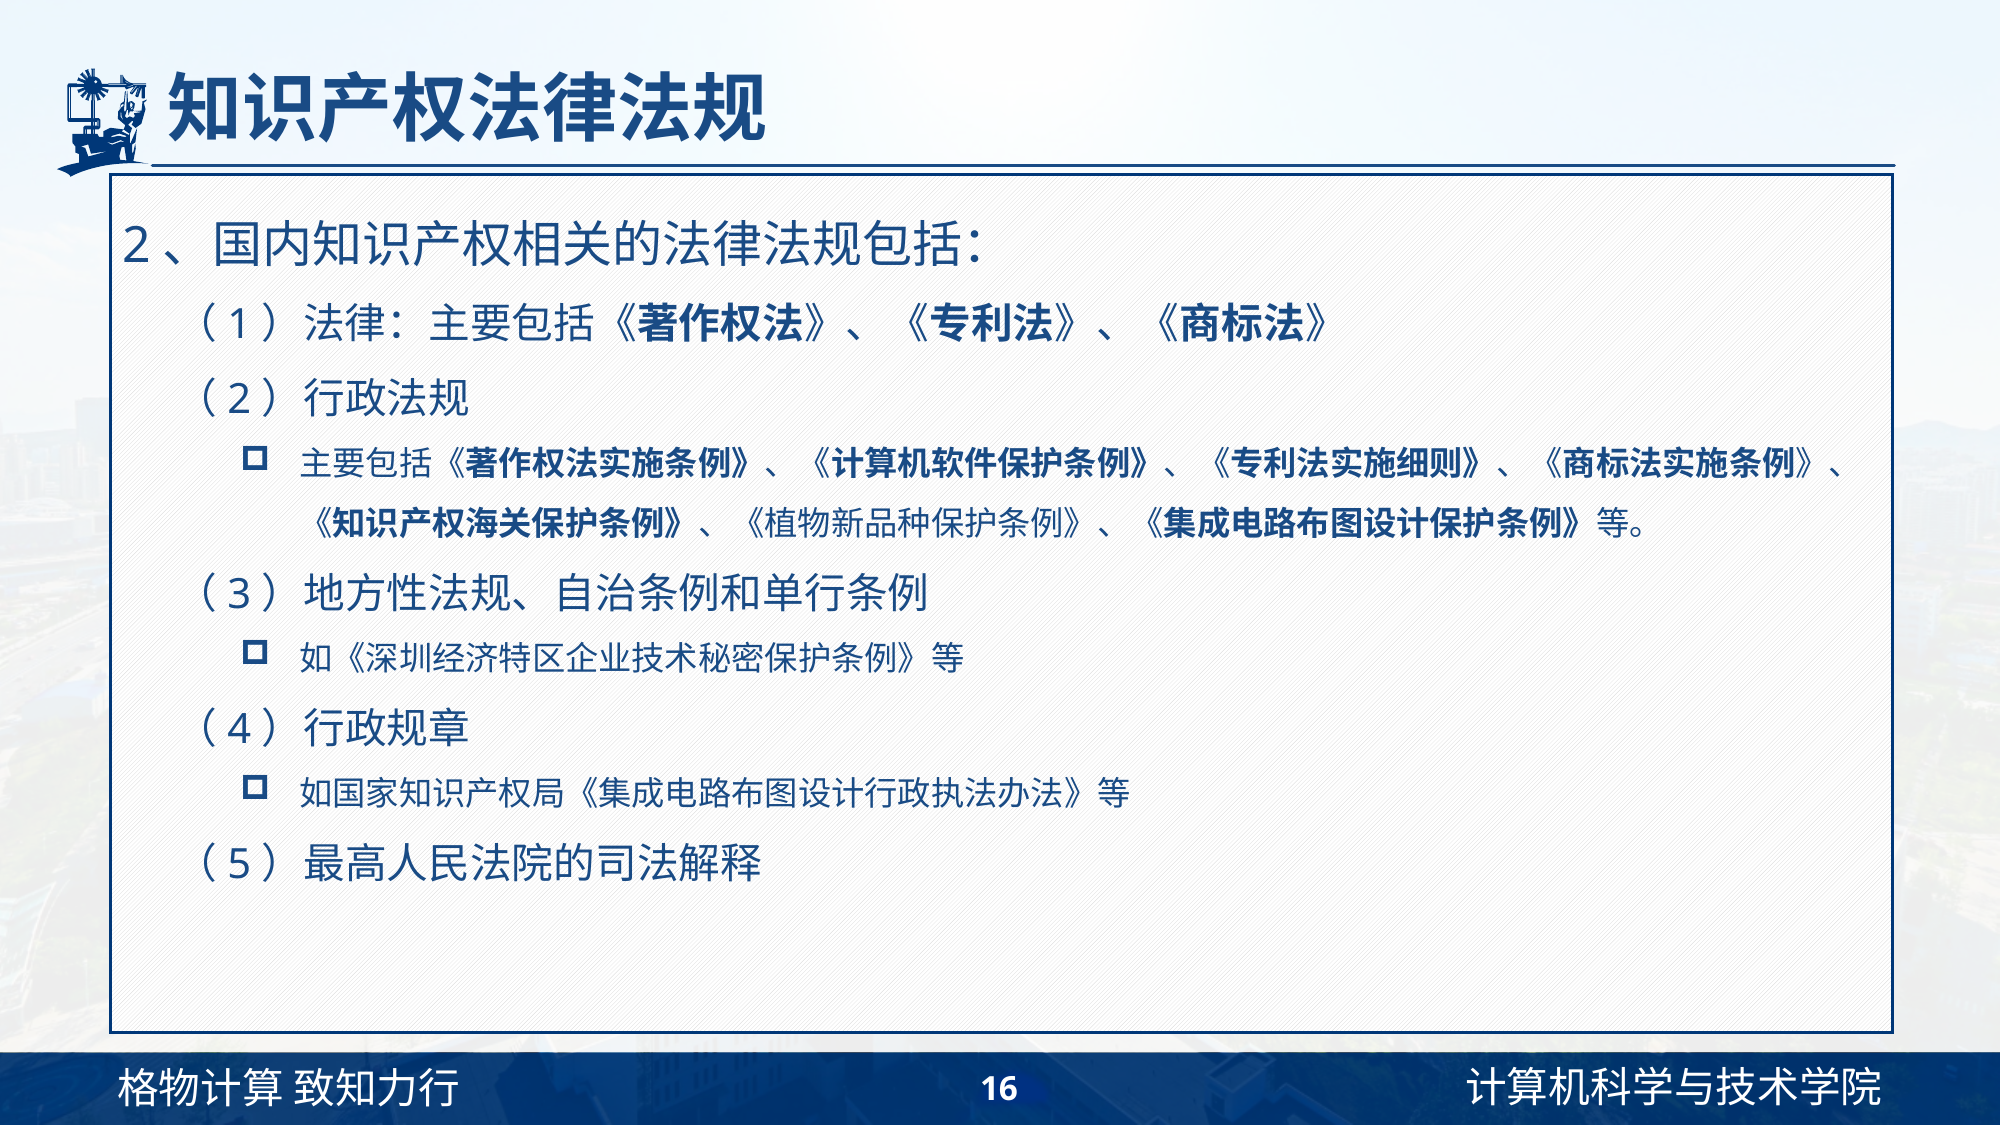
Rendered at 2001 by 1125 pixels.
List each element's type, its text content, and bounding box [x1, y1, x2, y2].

slide_number 16 [947, 1059, 1050, 1120]
title 知识产权法律法规 [152, 56, 1893, 166]
list 2、国内知识产权相关的法律法规包括： （1）法律：主要包括《著作权法》、《专利法》、《商标法》 （2）行政法规 主要包括《著作权法实施条例》、《计算机软件保护条例》、《专利法实施细则》、《商标法实施条例》、《知识产权海关保护条例》、《植物新品种保护条例》、《集成电路布图设计保护条例》等。 （3）地方性法规、自治条例和单行条例 如《深圳经济特区企业技术秘密保护条例》等 （4）行政规章 如国家知识产权局《集成电路布图设计行政执法办法》等 （5）最高人民法院的司法解释 [109, 174, 1894, 1034]
